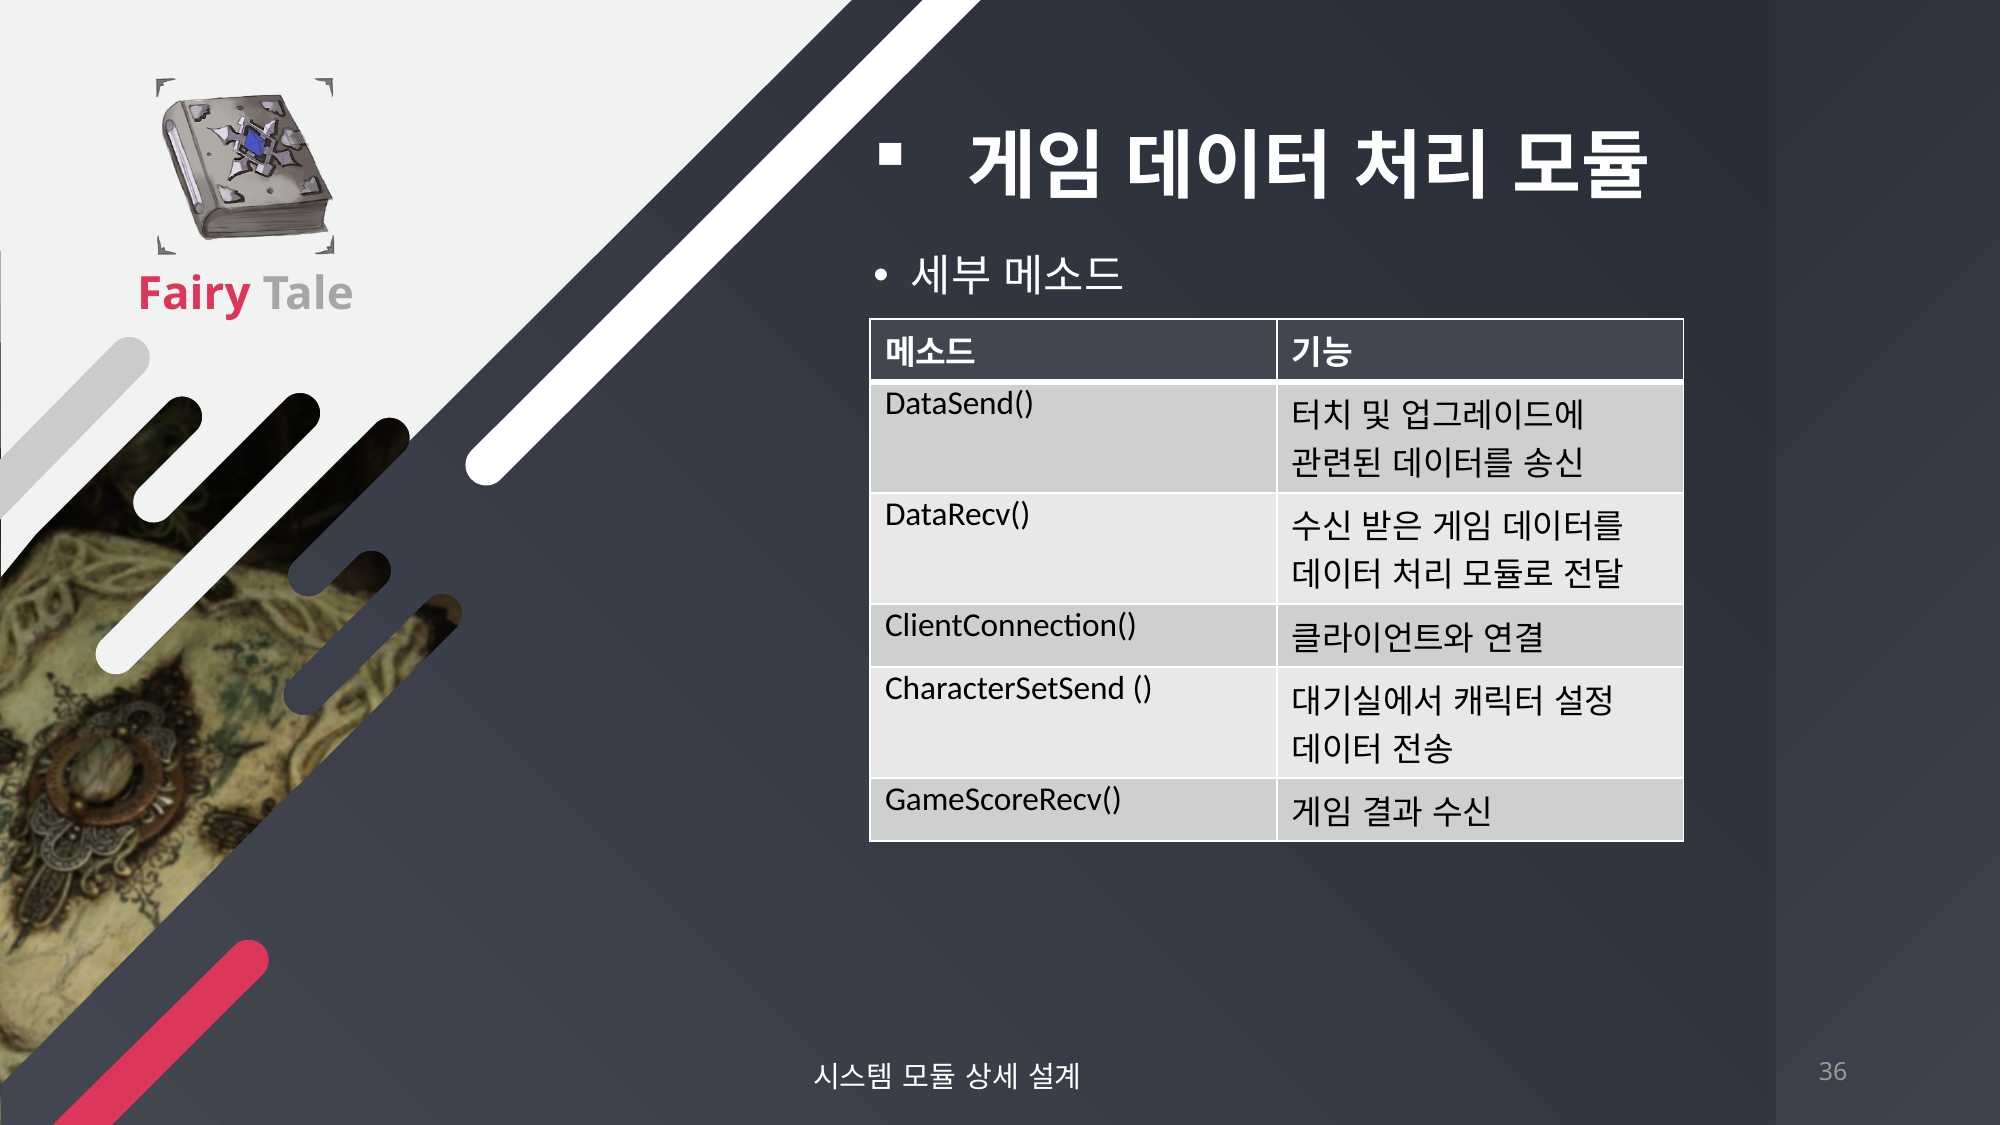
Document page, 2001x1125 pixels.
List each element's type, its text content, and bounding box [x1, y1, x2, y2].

table_cell 클라이언트와 연결 [1278, 605, 1683, 666]
text_box Fairy Tale [117, 256, 374, 327]
table_cell 수신 받은 게임 데이터를 데이터 처리 모듈로 전달 [1278, 494, 1683, 603]
table_cell CharacterSetSend () [871, 668, 1276, 777]
list 세부 메소드 [858, 246, 1922, 306]
slide_number 36 [1667, 1042, 1863, 1103]
table_cell 터치 및 업그레이드에 관련된 데이터를 송신 [1278, 385, 1683, 492]
footer 시스템 모듈 상세 설계 [469, 1046, 1427, 1107]
table_header 메소드 [871, 320, 1276, 379]
table_cell GameScoreRecv() [871, 779, 1276, 840]
picture [154, 74, 337, 257]
table_cell 대기실에서 캐릭터 설정 데이터 전송 [1278, 668, 1683, 777]
title 게임 데이터 처리 모듈 [858, 59, 1922, 246]
table_cell 게임 결과 수신 [1278, 779, 1683, 840]
table_cell DataRecv() [871, 494, 1276, 603]
table_cell DataSend() [871, 385, 1276, 492]
picture [0, 393, 462, 1084]
table_cell ClientConnection() [871, 605, 1276, 666]
table_header 기능 [1278, 320, 1683, 379]
